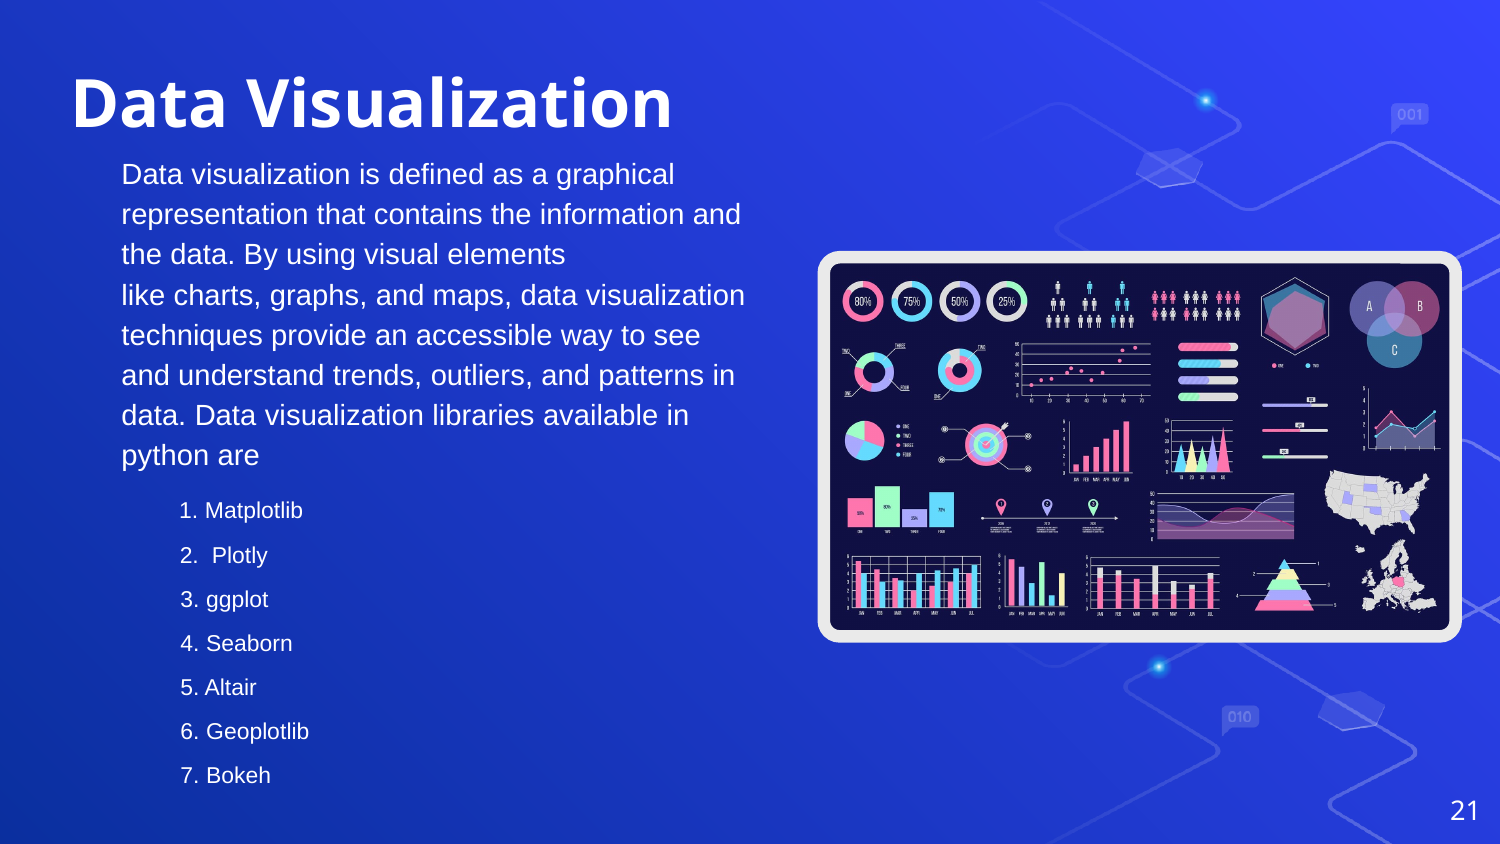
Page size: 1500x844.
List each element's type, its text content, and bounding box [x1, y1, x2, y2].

list Data visualization is defined as a graphical representation that contains the information and the data. By using visual elements like charts, graphs, and maps, data visualization techniques provide an accessible way to see and understand trends, outliers, and patterns in data. Data visualization libraries available in python are 1. Matplotlib 2. Plotly 3. ggplot 4. Seaborn 5. Altair 6. Geoplotlib 7. Bokeh [108, 150, 769, 810]
title Data Visualization [70, 41, 730, 142]
slide_number 21 [1391, 779, 1482, 844]
picture [0, 0, 1500, 844]
